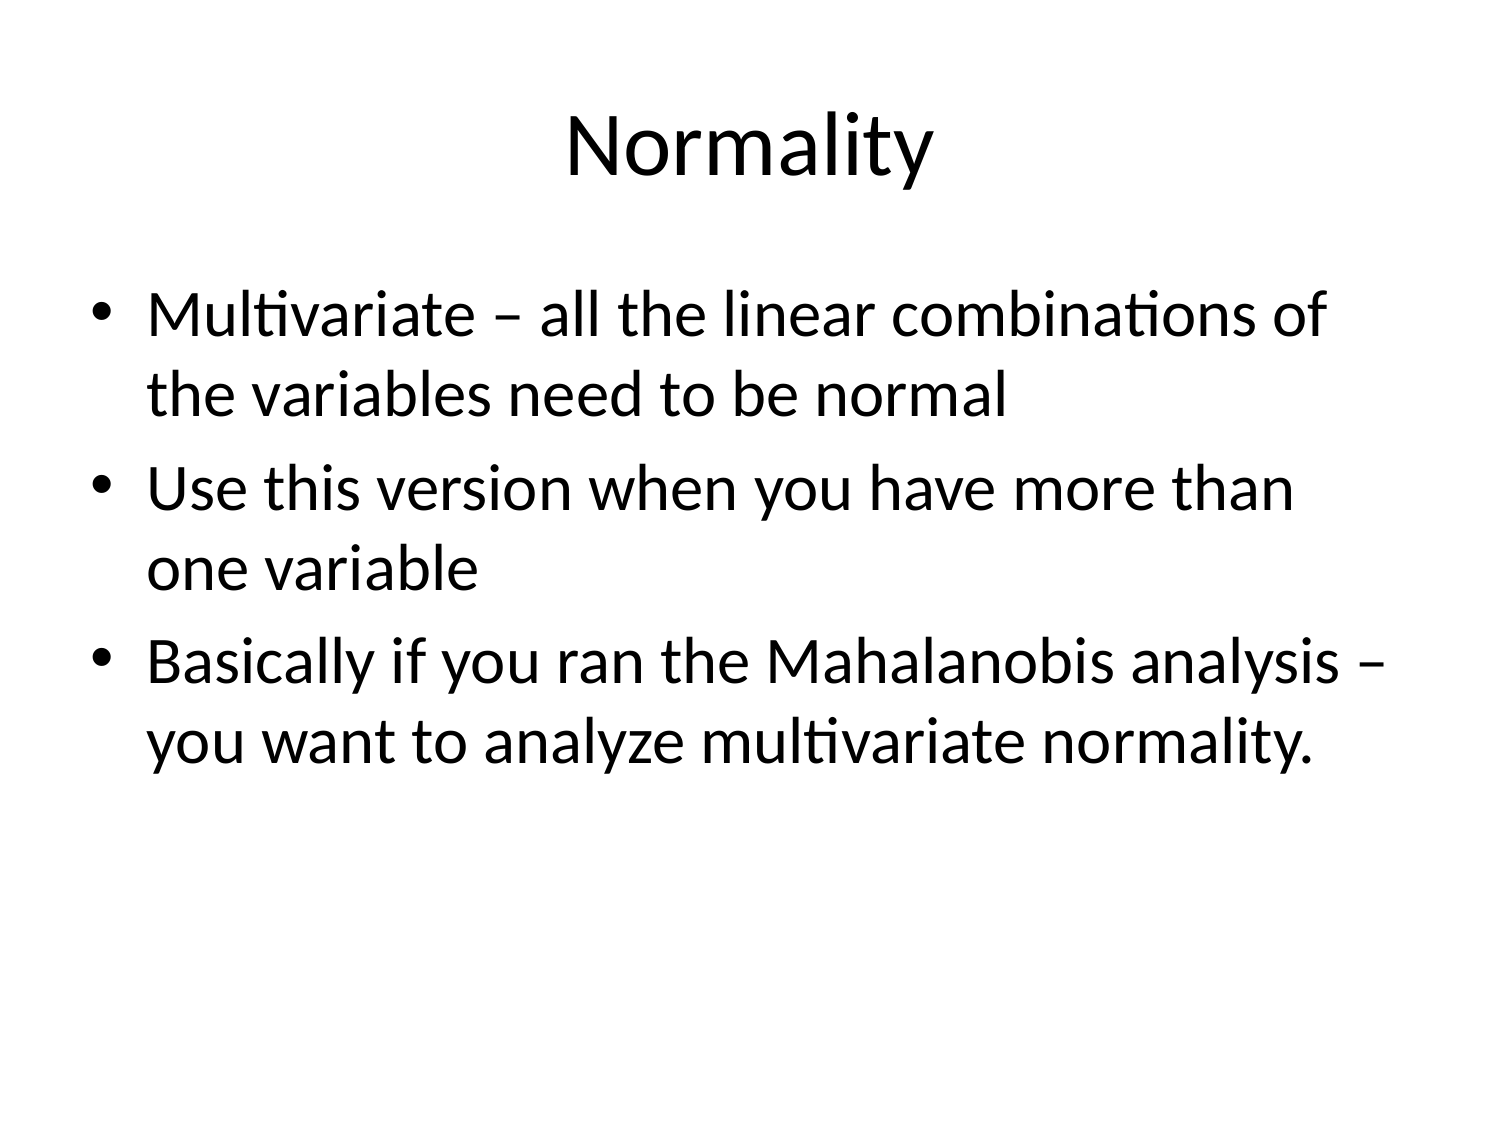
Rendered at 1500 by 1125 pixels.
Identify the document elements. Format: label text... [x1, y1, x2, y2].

list Multivariate – all the linear combinations of the variables need to be normal Use this version when you have more than one variable Basically if you ran the Mahalanobis analysis – you want to analyze multivariate normality. [75, 262, 1425, 1005]
title Normality [75, 45, 1425, 233]
